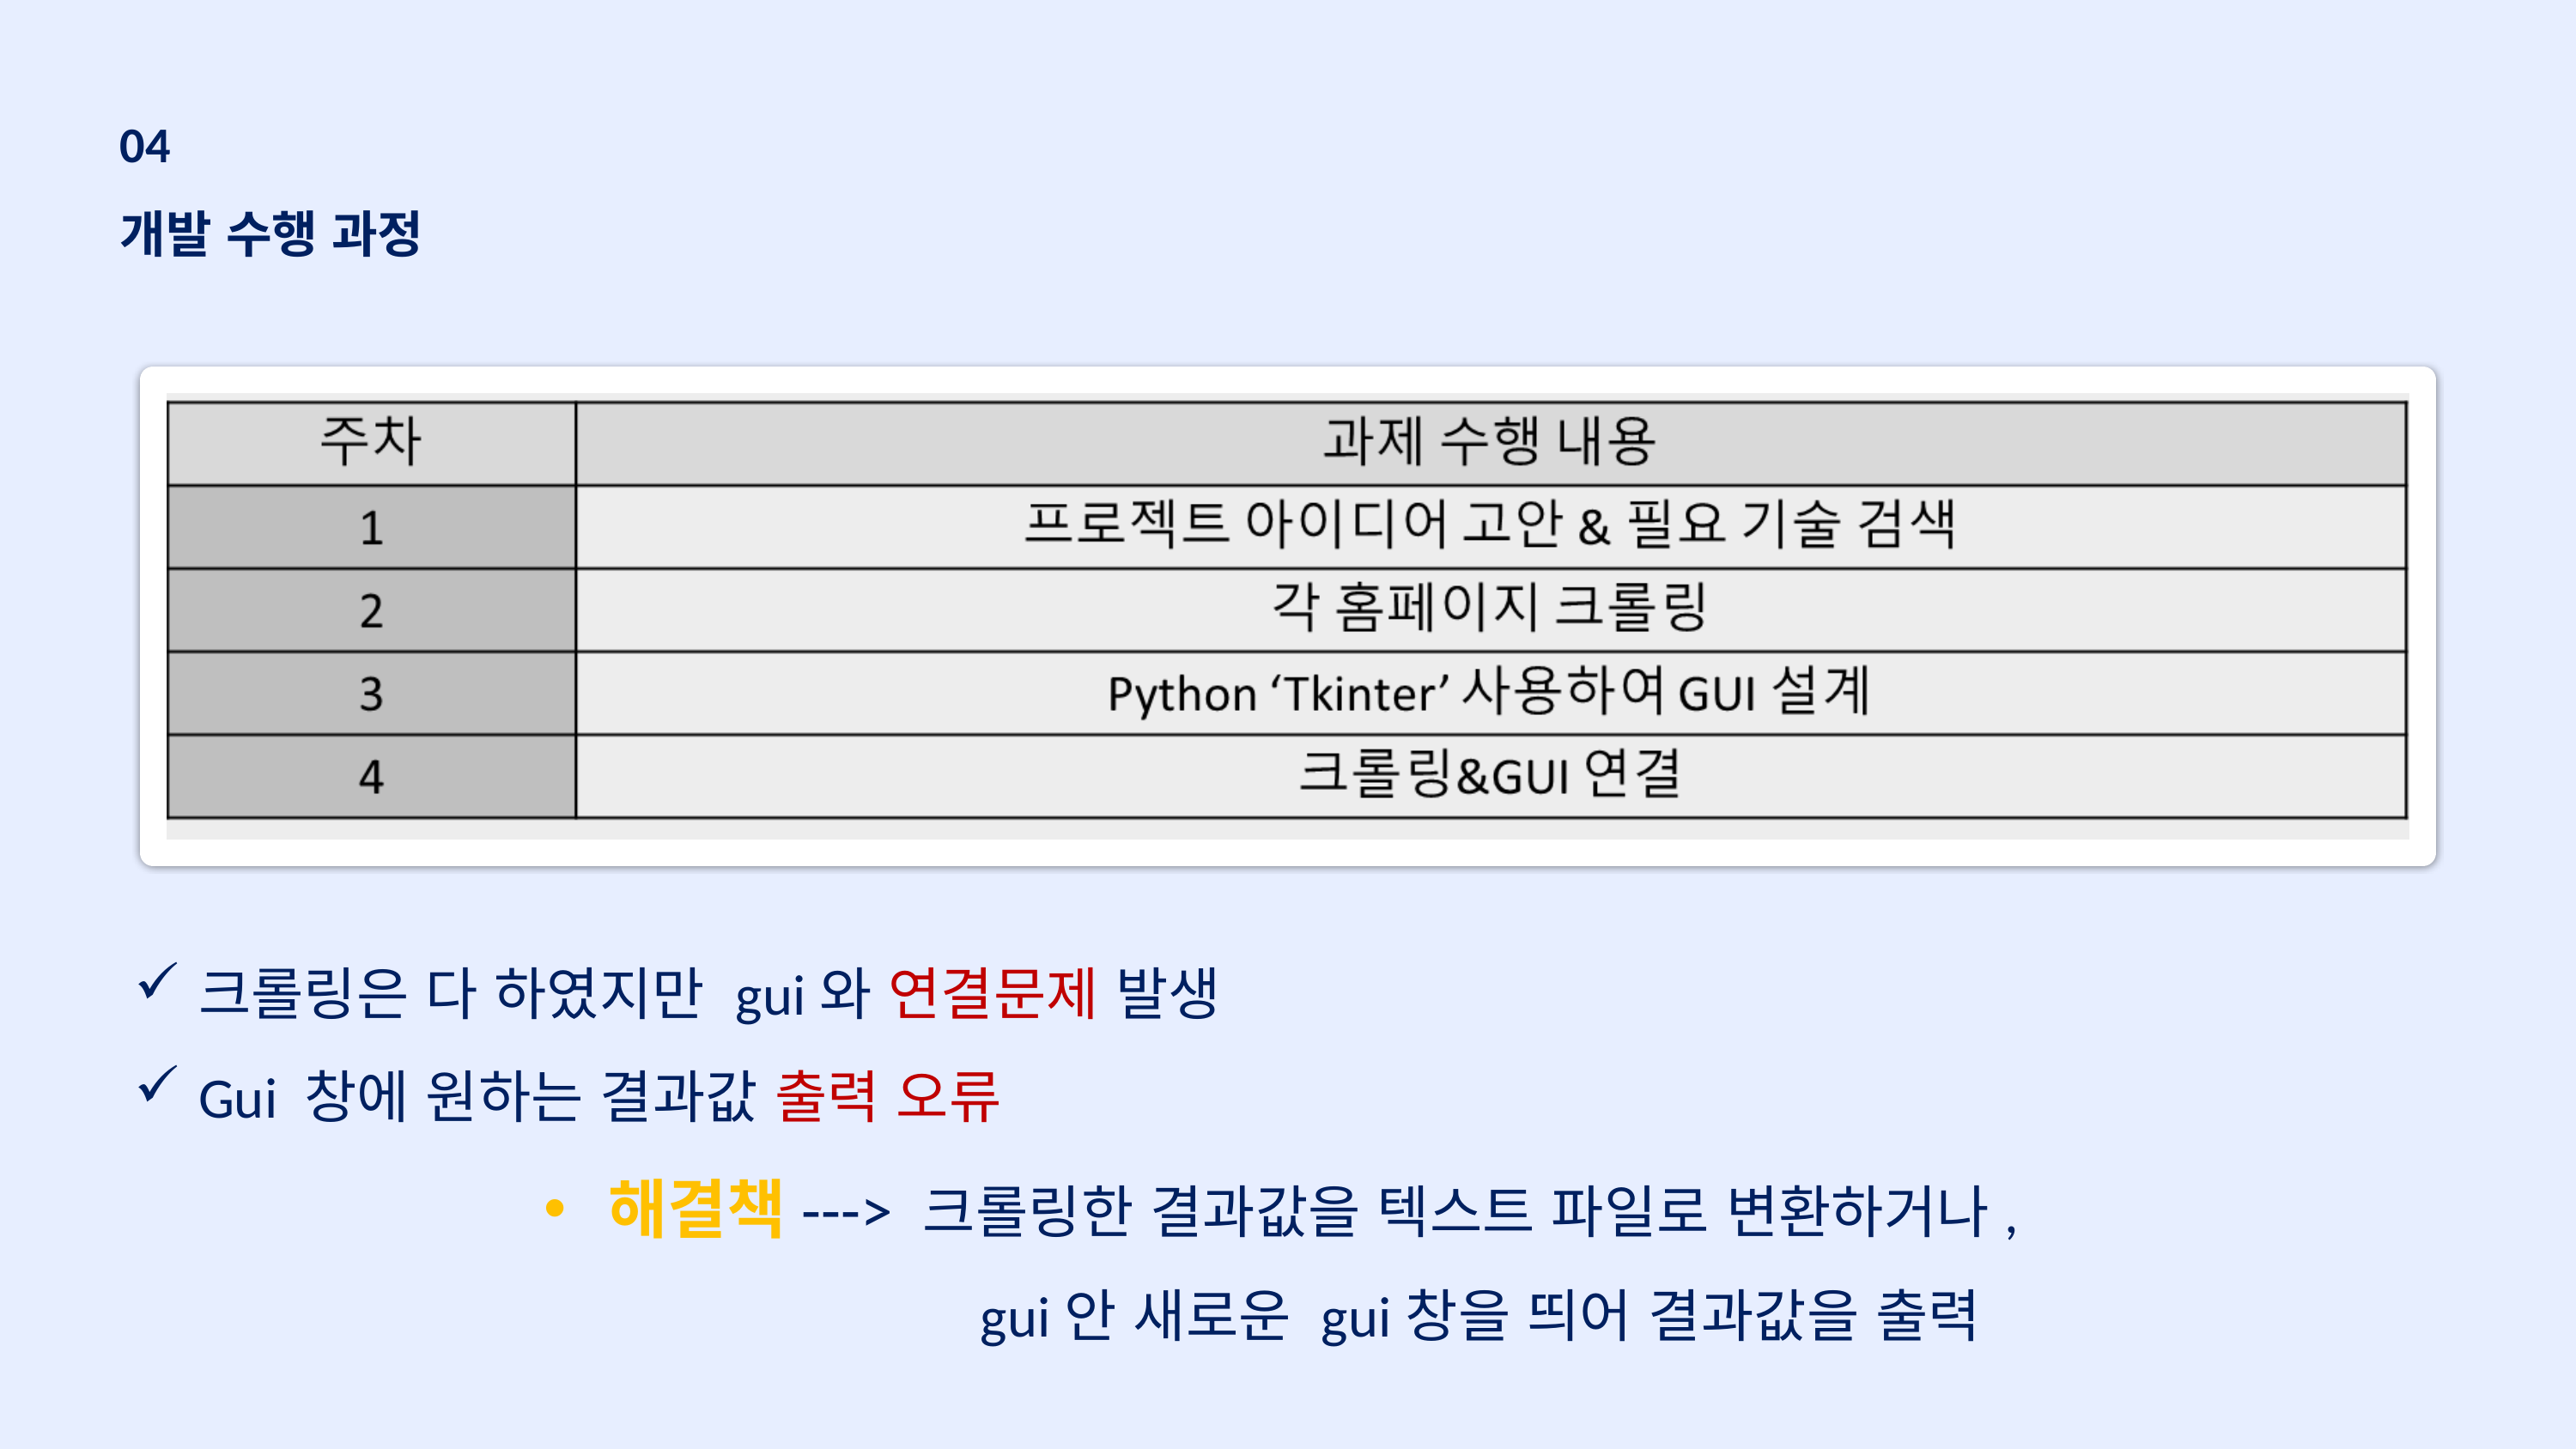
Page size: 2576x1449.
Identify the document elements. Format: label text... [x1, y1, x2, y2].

text_box 크롤링은 다 하였지만 gui와 연결문제 발생 Gui 창에 원하는 결과값 출력 오류 해결책---> 크롤링한 결과값을 텍스트 파일로 변환하거나, gui안 새로운 gui창을 띄어 결과값을 출력 [121, 917, 2455, 1355]
text_box 04 개발 수행 과정 [106, 76, 1395, 270]
picture [166, 392, 2410, 840]
